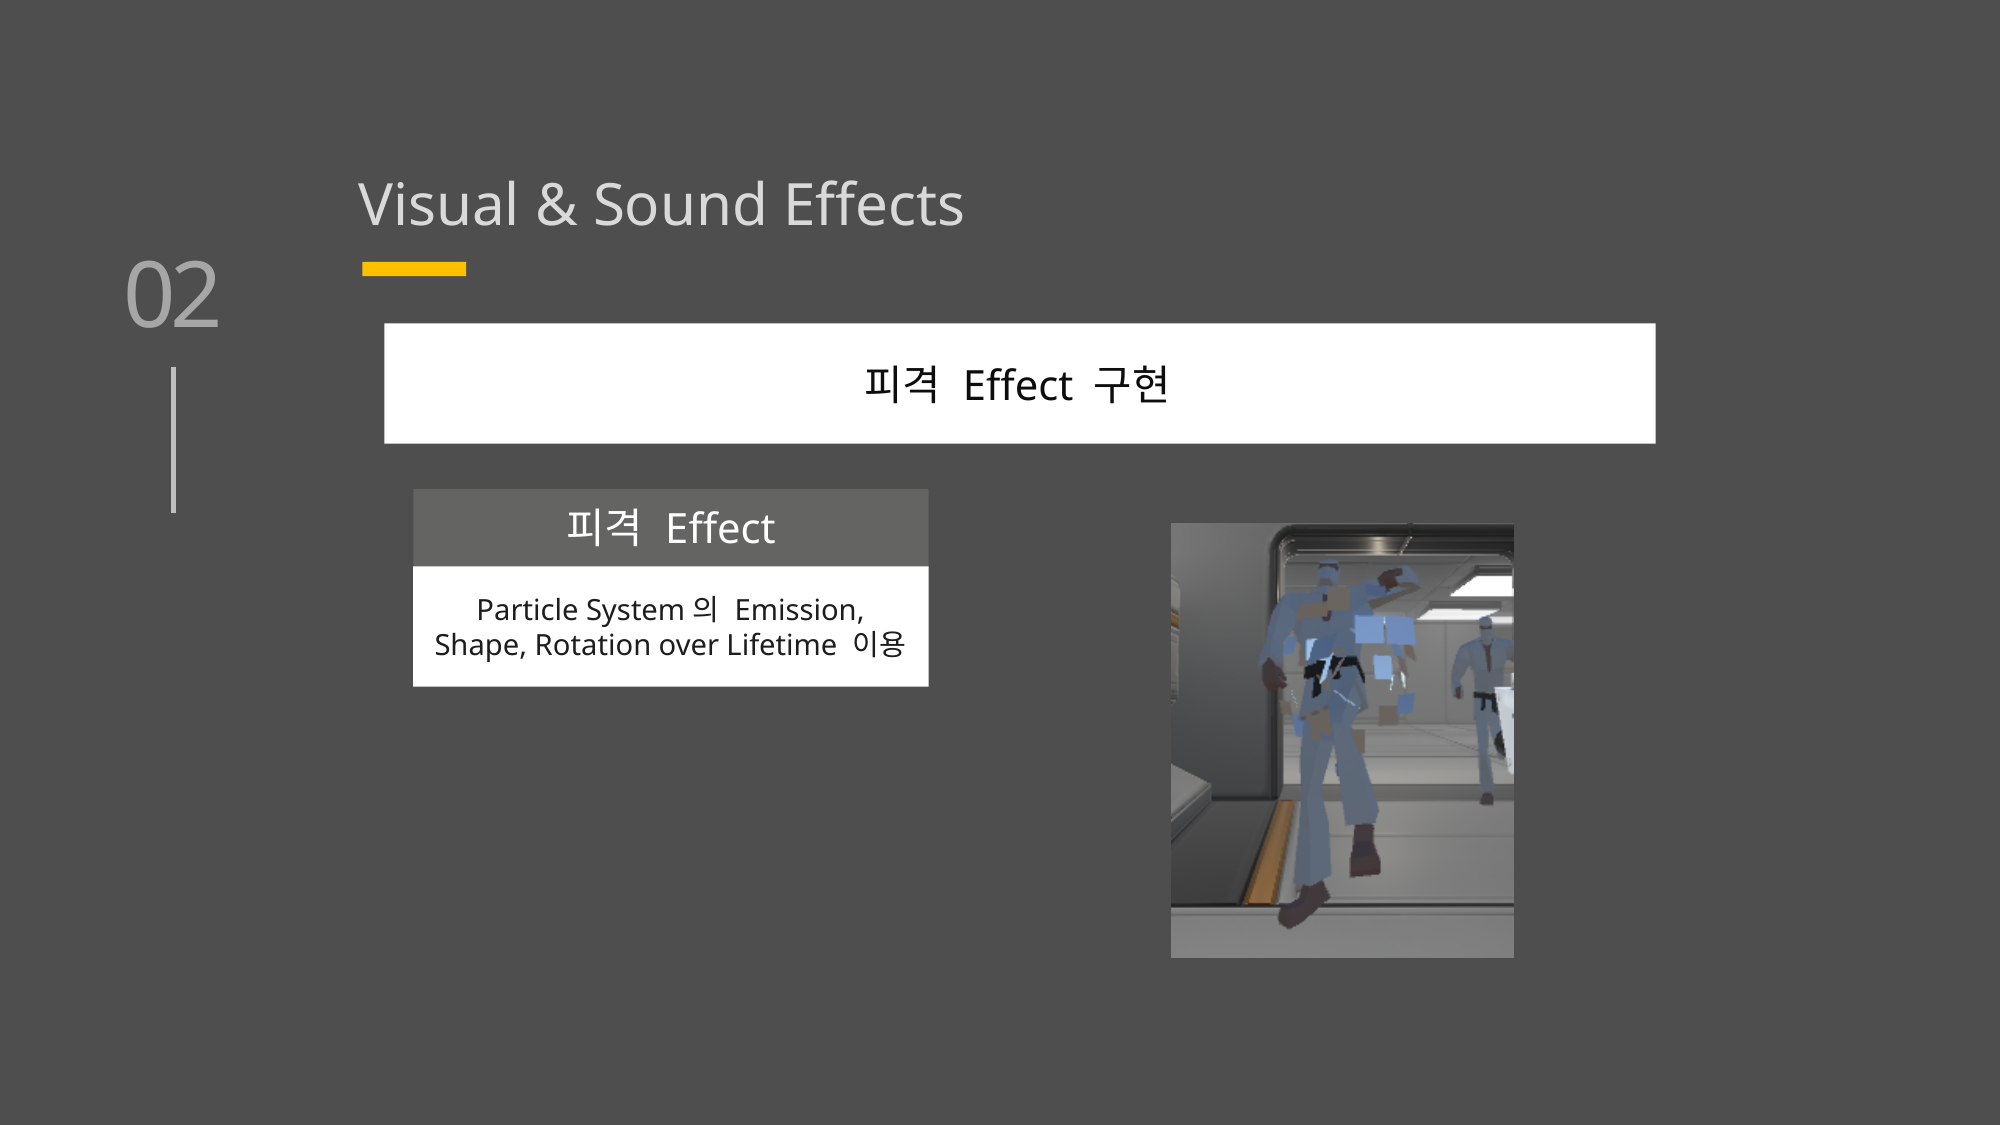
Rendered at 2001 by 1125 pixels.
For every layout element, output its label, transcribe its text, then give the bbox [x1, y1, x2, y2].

text_box f [383, 322, 1657, 445]
text_box [361, 261, 467, 277]
text_box Particle System의 Emission, Shape, Rotation over Lifetime 이용 [412, 584, 929, 670]
text_box [412, 565, 930, 688]
text_box [412, 488, 930, 565]
text_box 피격 Effect [413, 493, 929, 559]
text_box Visual & Sound Effects [343, 160, 1108, 245]
picture [1171, 523, 1514, 958]
text_box 02 [80, 228, 267, 353]
text_box 피격 Effect 구현 [448, 351, 1587, 417]
